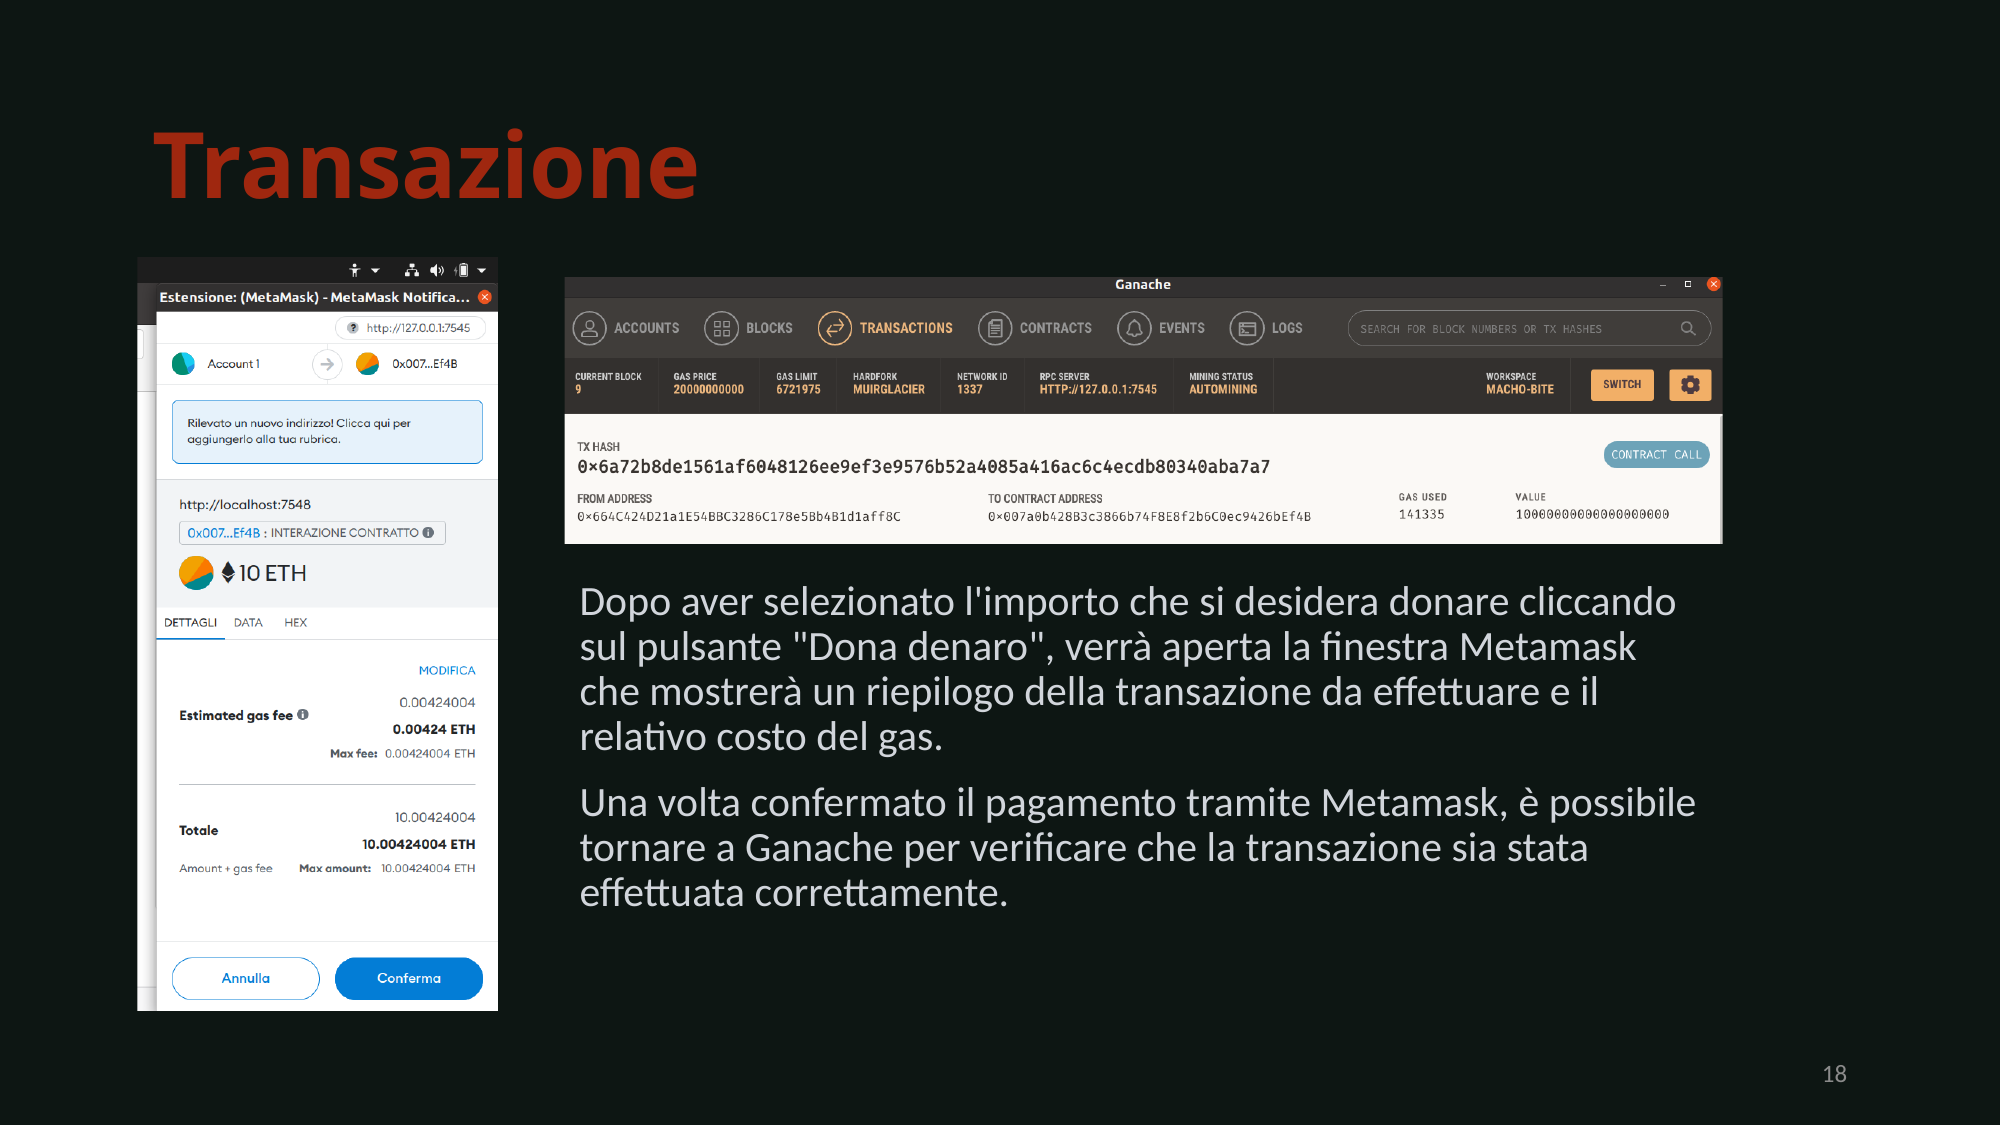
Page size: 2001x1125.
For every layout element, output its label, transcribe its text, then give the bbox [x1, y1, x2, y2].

title Transazione [137, 59, 1863, 278]
slide_number 18 [1412, 1042, 1863, 1103]
picture [564, 277, 1723, 544]
picture [137, 257, 498, 1011]
text_box Dopo aver selezionato l'importo che si desidera donare cliccando sul pulsante "Dona denaro", verrà aperta la finestra Metamask che mostrerà un riepilogo della transazione da effettuare e il relativo costo del gas. Una volta confermato il pagamento tramite Metamask, è possibile tornare a Ganache per verificare che la transazione sia stata effettuata correttamente. [564, 572, 1723, 1011]
